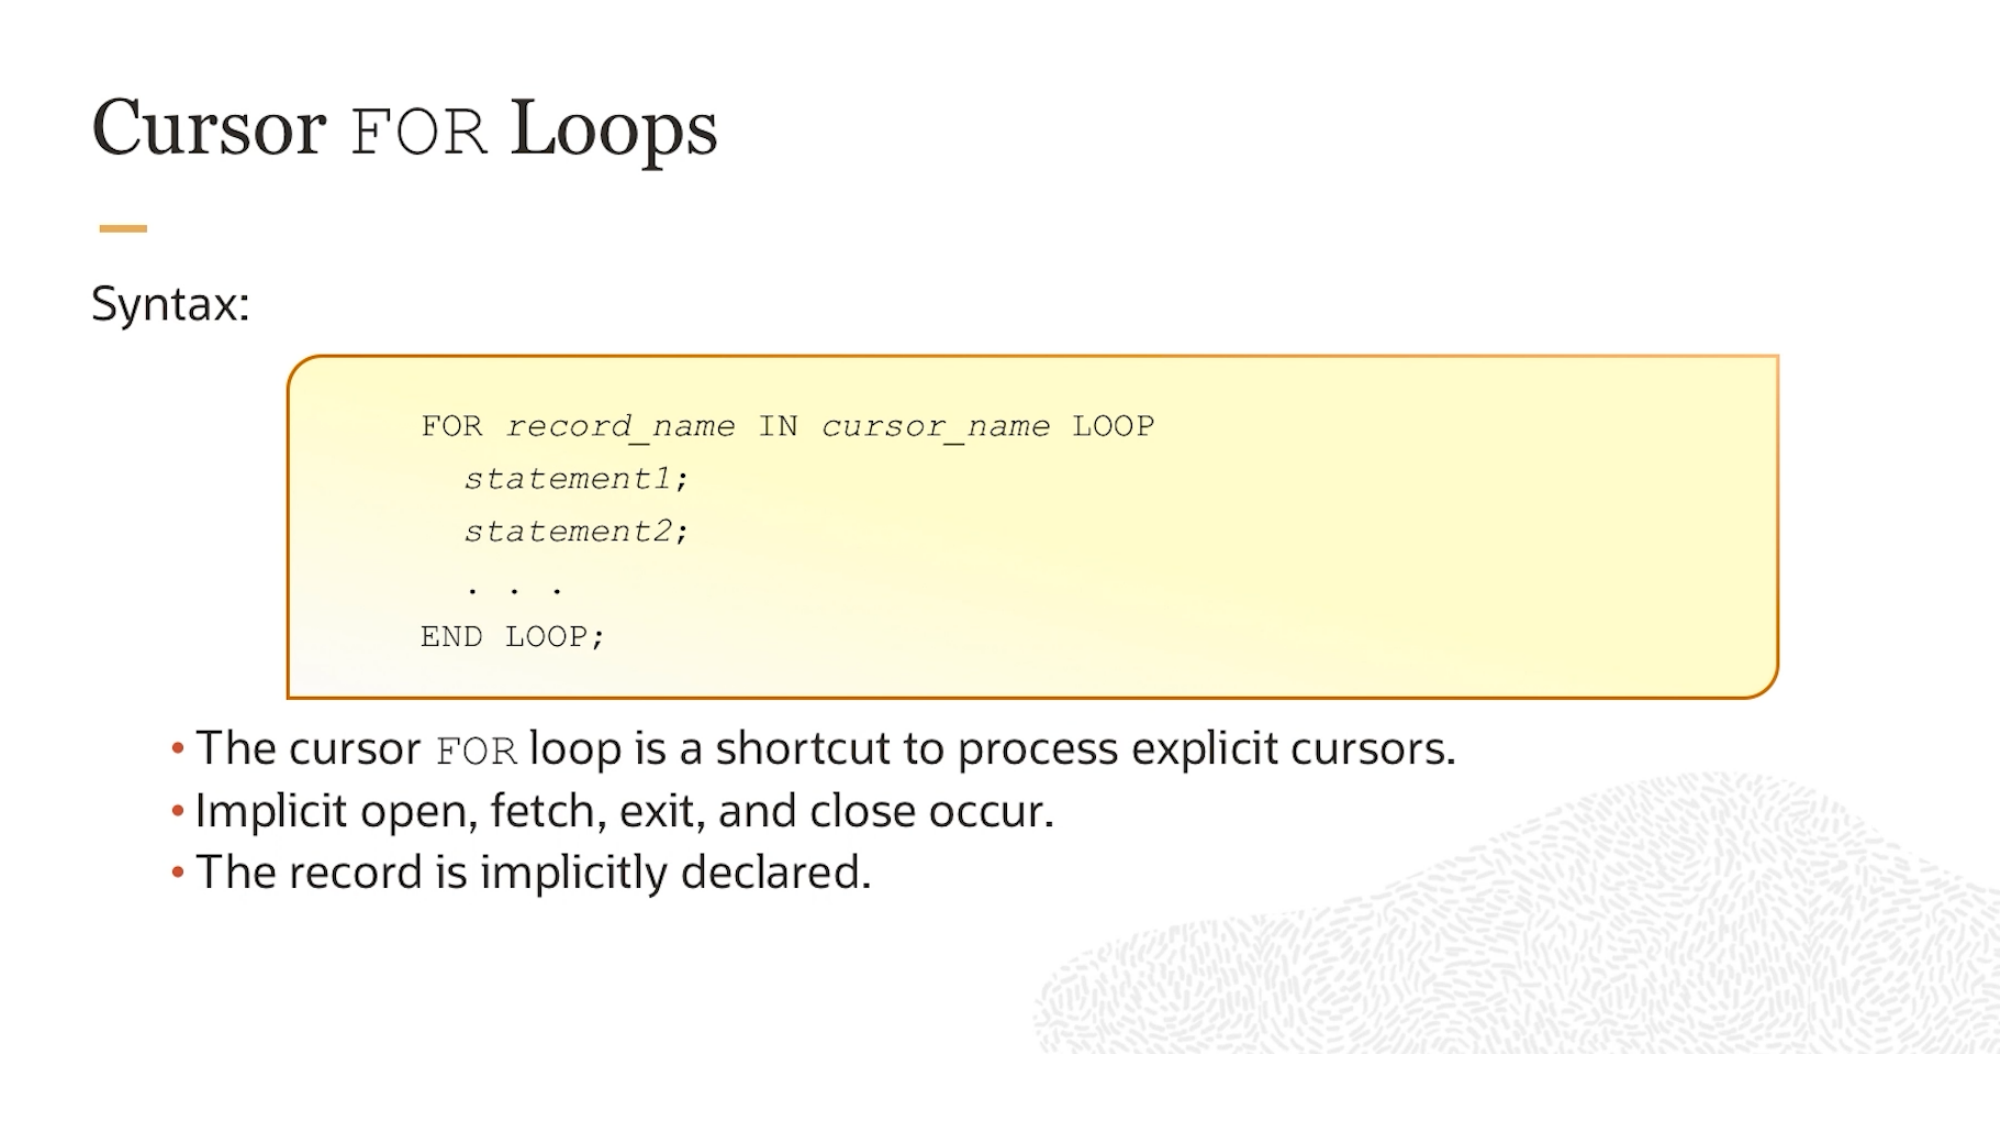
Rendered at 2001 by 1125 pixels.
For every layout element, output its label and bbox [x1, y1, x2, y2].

picture [0, 70, 2000, 1054]
